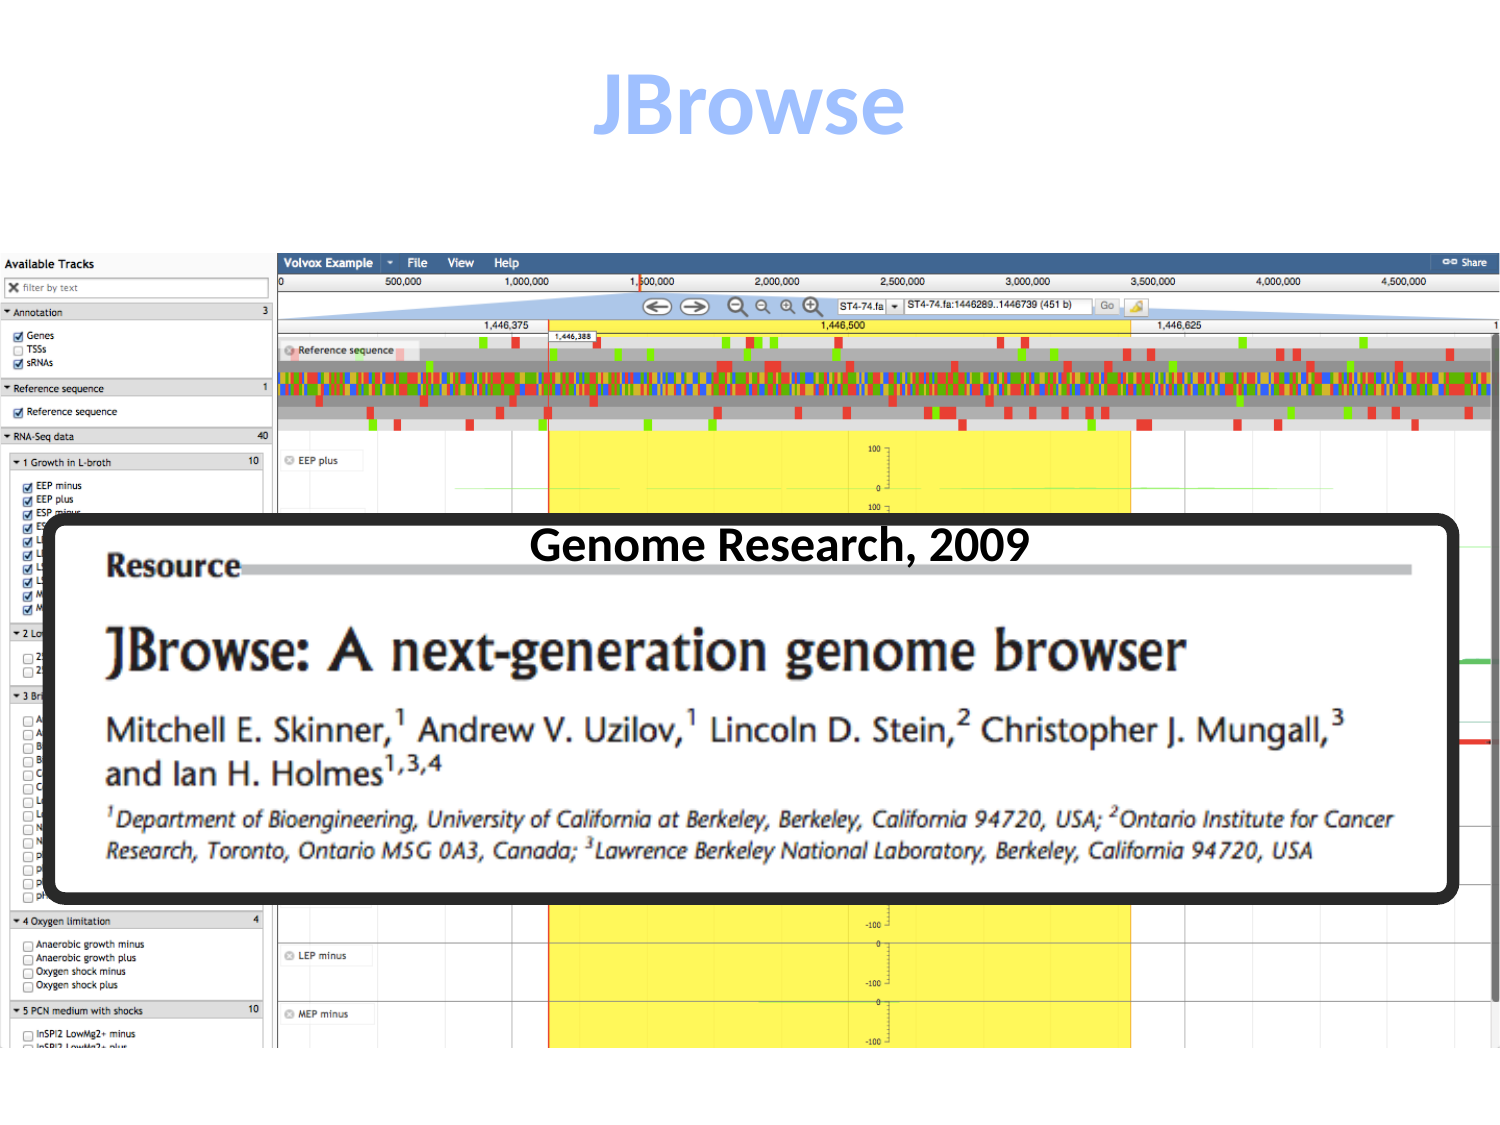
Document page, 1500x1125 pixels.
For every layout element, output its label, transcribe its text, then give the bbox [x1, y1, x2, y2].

text_box JBrowse [74, 3, 1425, 192]
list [0, 253, 1500, 1048]
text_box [48, 504, 1454, 899]
